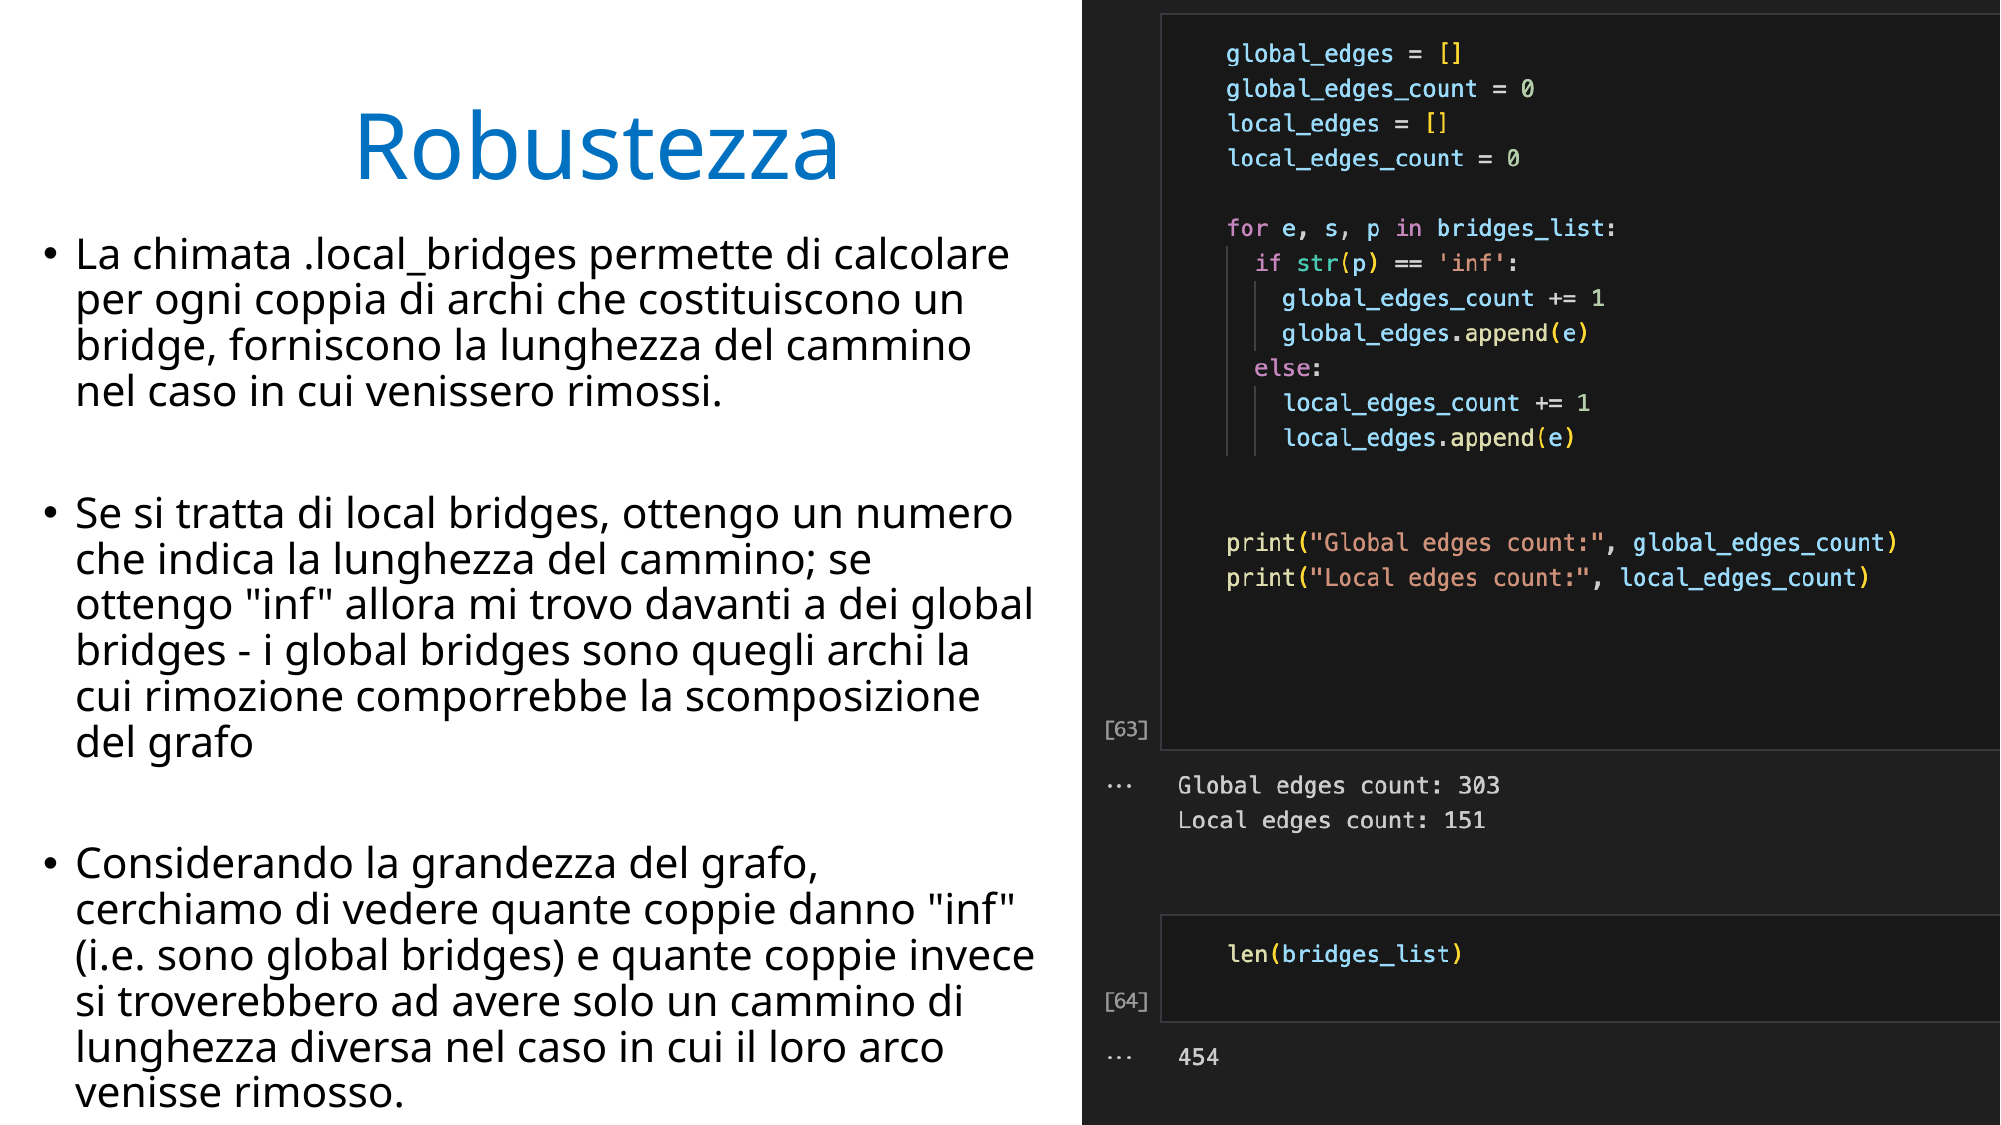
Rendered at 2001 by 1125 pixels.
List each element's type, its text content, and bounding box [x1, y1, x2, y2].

list La chimata .local_bridges permette di calcolare per ogni coppia di archi che costituiscono un bridge, forniscono la lunghezza del cammino nel caso in cui venissero rimossi. Se si tratta di local bridges, ottengo un numero che indica la lunghezza del cammino; se ottengo "inf" allora mi trovo davanti a dei global bridges - i global bridges sono quegli archi la cui rimozione comporrebbe la scomposizione del grafo Considerando la grandezza del grafo, cerchiamo di vedere quante coppie danno "inf" (i.e. sono global bridges) e quante coppie invece si troverebbero ad avere solo un cammino di lunghezza diversa nel caso in cui il loro arco venisse rimosso. [28, 259, 1053, 1125]
picture [1081, 0, 2000, 1125]
title Robustezza [0, 41, 1081, 259]
